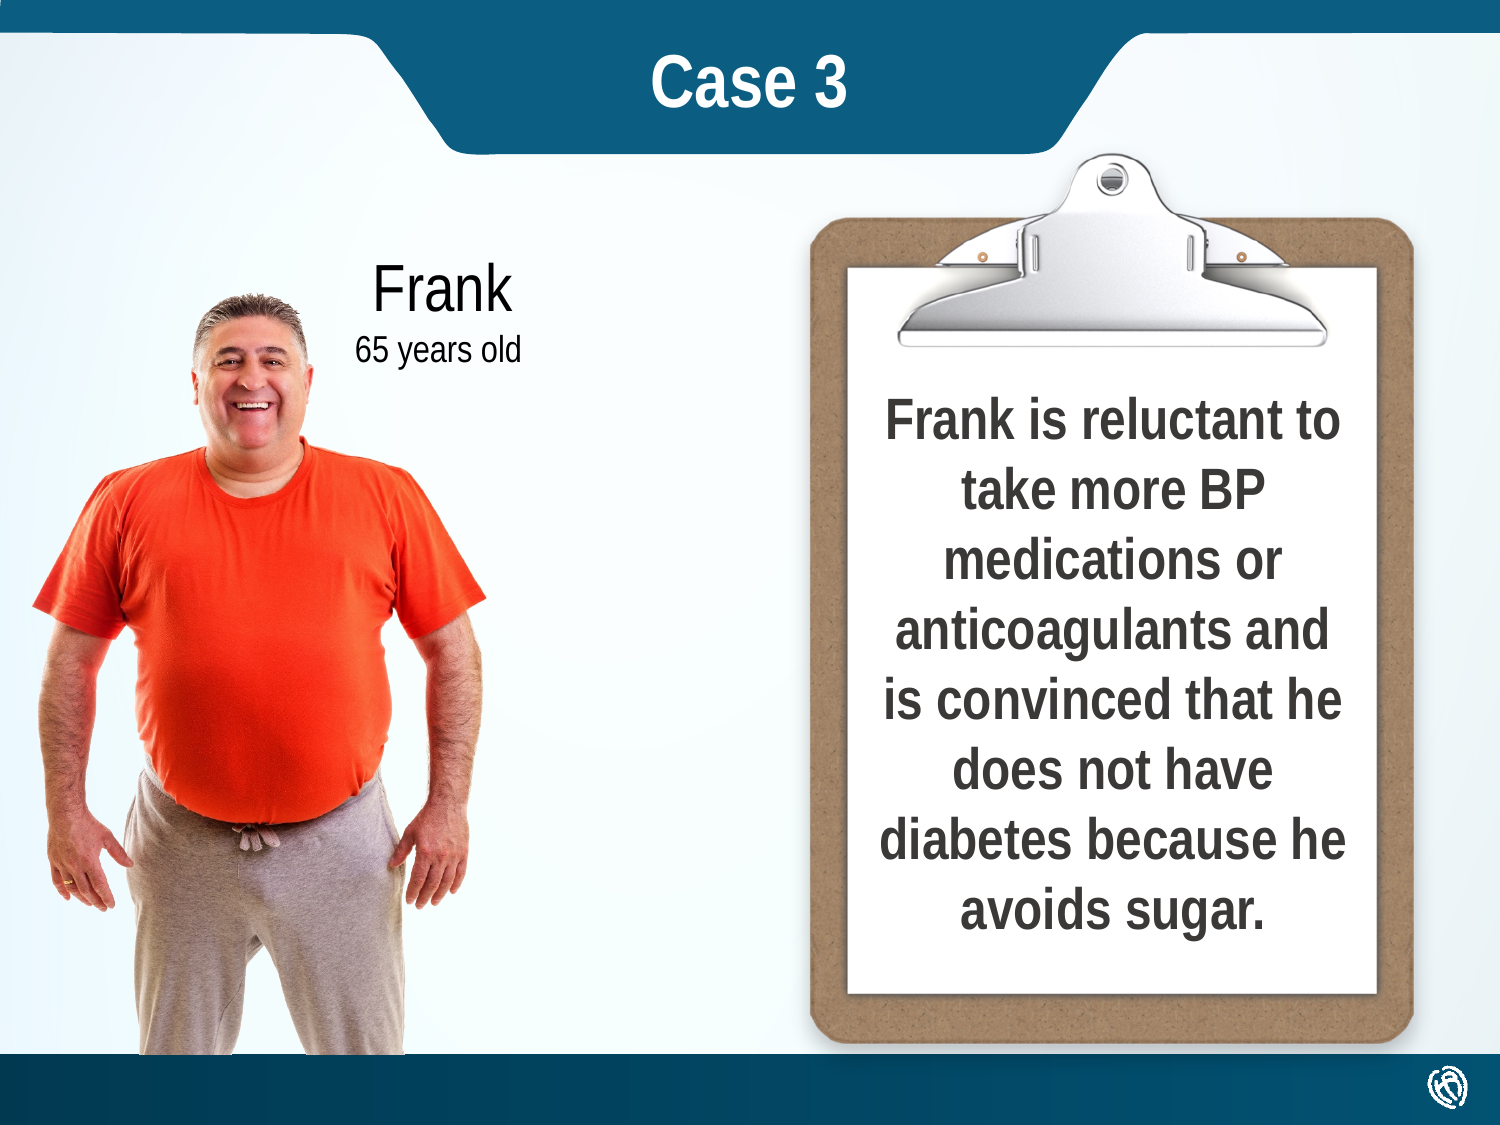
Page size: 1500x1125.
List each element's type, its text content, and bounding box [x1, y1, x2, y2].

text_box Frank 65 years old [216, 237, 670, 378]
picture [1428, 1071, 1454, 1108]
picture [1435, 1072, 1461, 1102]
text_box Case 3 [0, 0, 1500, 156]
text_box [0, 1053, 1500, 1125]
picture [749, 133, 1472, 1053]
picture [1445, 1067, 1467, 1105]
picture [0, 252, 516, 1054]
